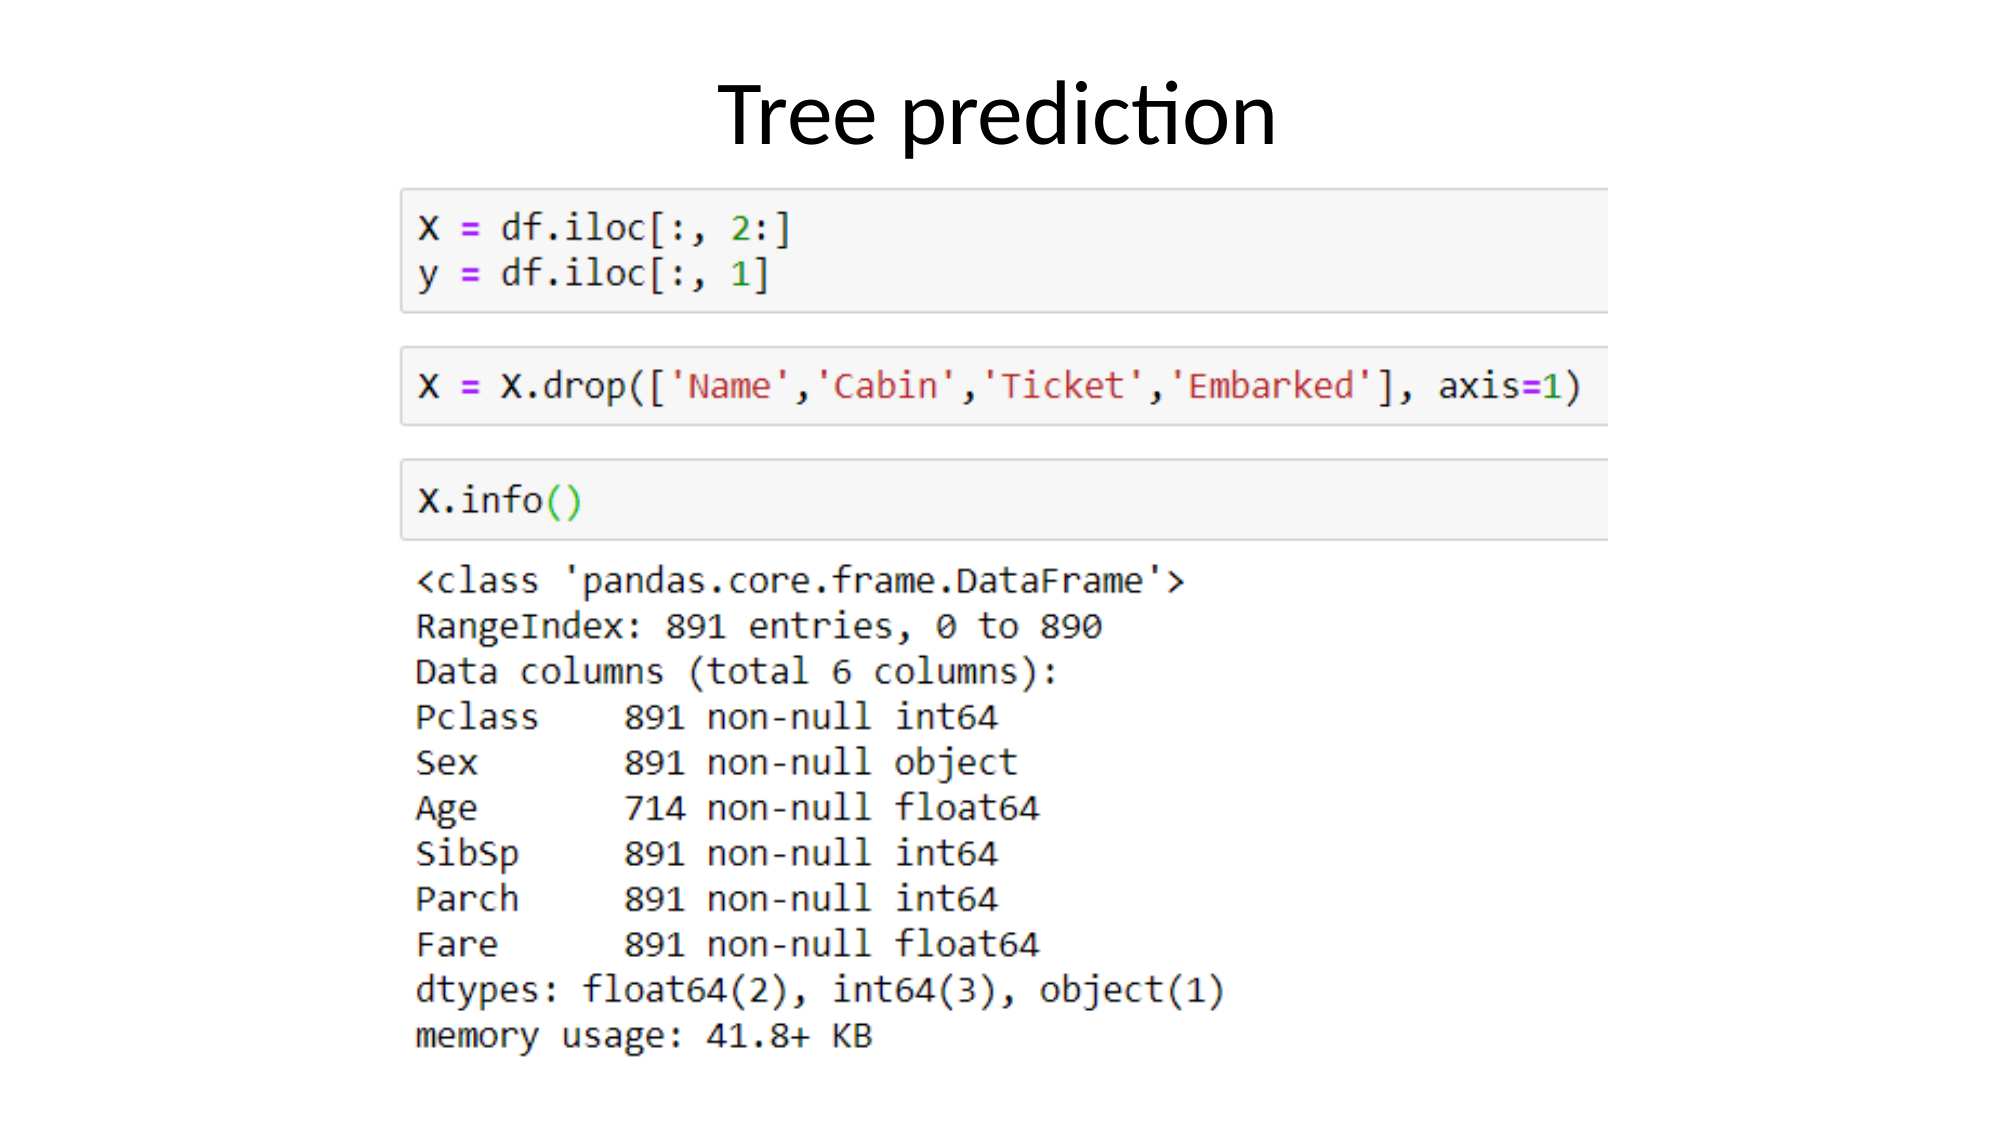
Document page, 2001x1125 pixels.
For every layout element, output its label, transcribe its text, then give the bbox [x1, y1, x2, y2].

text_box Tree prediction [702, 57, 1298, 167]
picture [392, 182, 1608, 1076]
